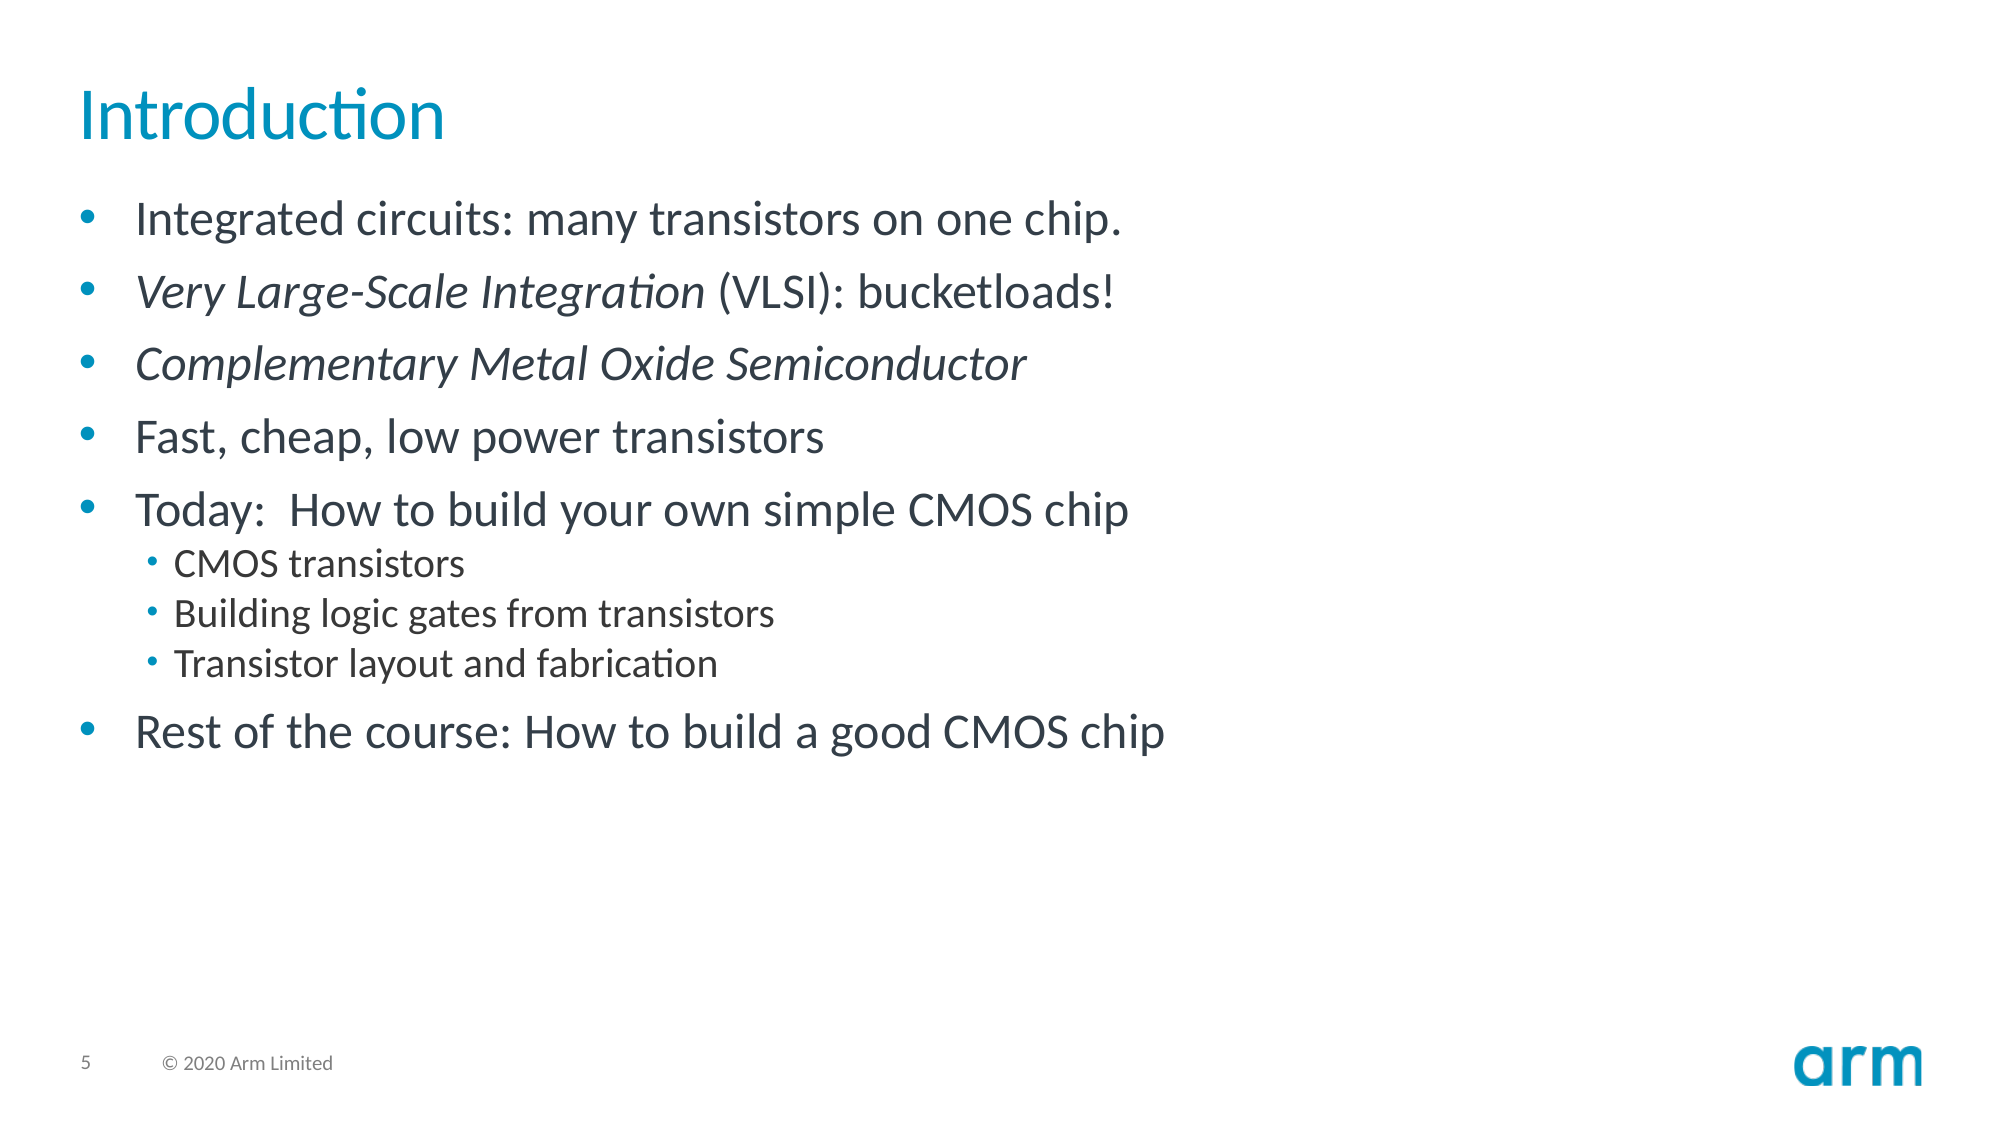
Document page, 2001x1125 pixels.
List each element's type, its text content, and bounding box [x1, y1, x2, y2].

title Introduction [78, 78, 1922, 185]
list Integrated circuits: many transistors on one chip. Very Large-Scale Integration (VLSI): bucketloads! Complementary Metal Oxide Semiconductor Fast, cheap, low power transistors Today: How to build your own simple CMOS chip CMOS transistors Building logic gates from transistors Transistor layout and fabrication Rest of the course: How to build a good CMOS chip [78, 185, 1923, 941]
